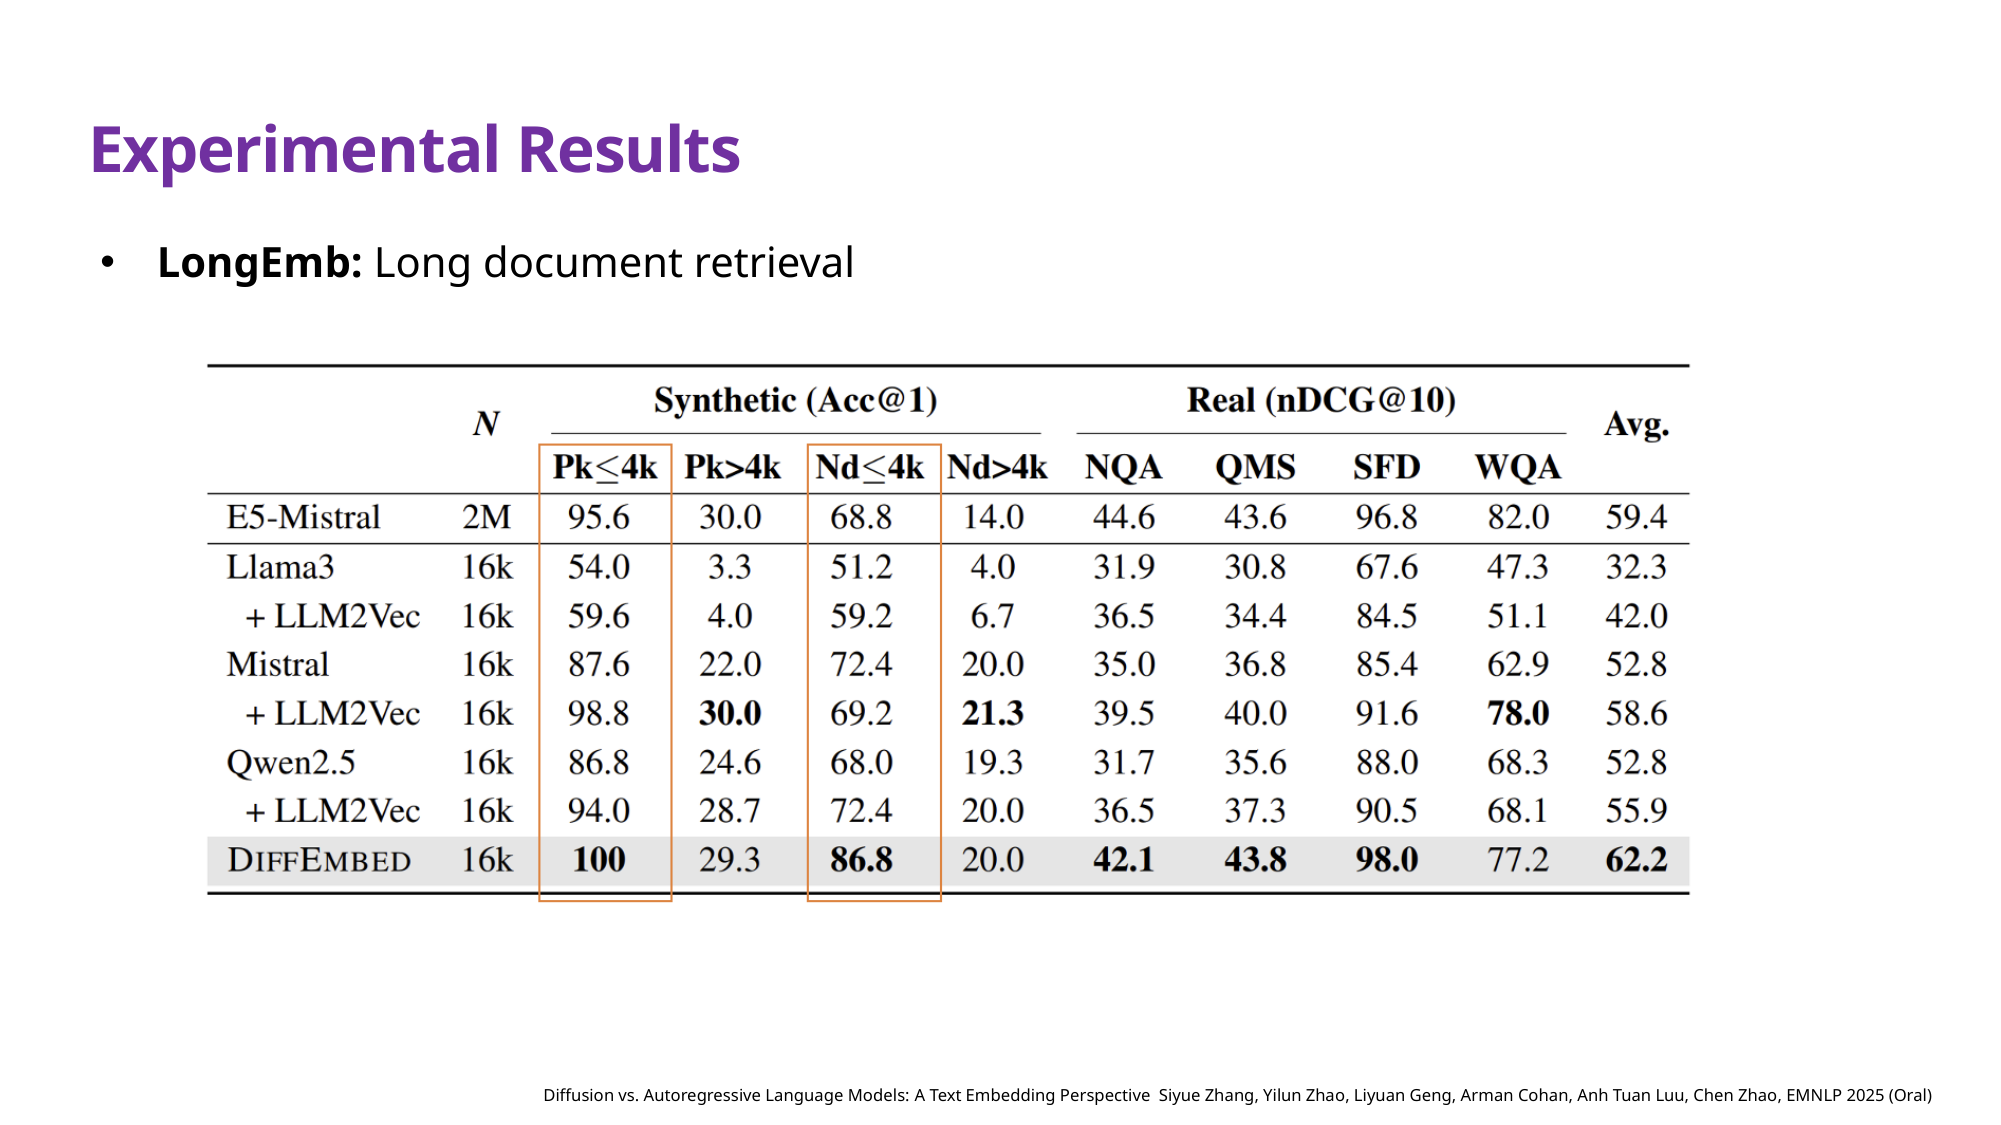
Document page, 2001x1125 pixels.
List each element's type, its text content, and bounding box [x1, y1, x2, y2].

text_box LongEmb: Long document retrieval [80, 208, 1899, 458]
text_box Experimental Results [68, 97, 1911, 230]
picture [178, 339, 1720, 918]
text_box Diffusion vs. Autoregressive Language Models: A Text Embedding Perspective Siyue Zhang, Yilun Zhao, Liyuan Geng, Arman Cohan, Anh Tuan Luu, Chen Zhao, EMNLP 2025 (Oral) [428, 1067, 2000, 1112]
